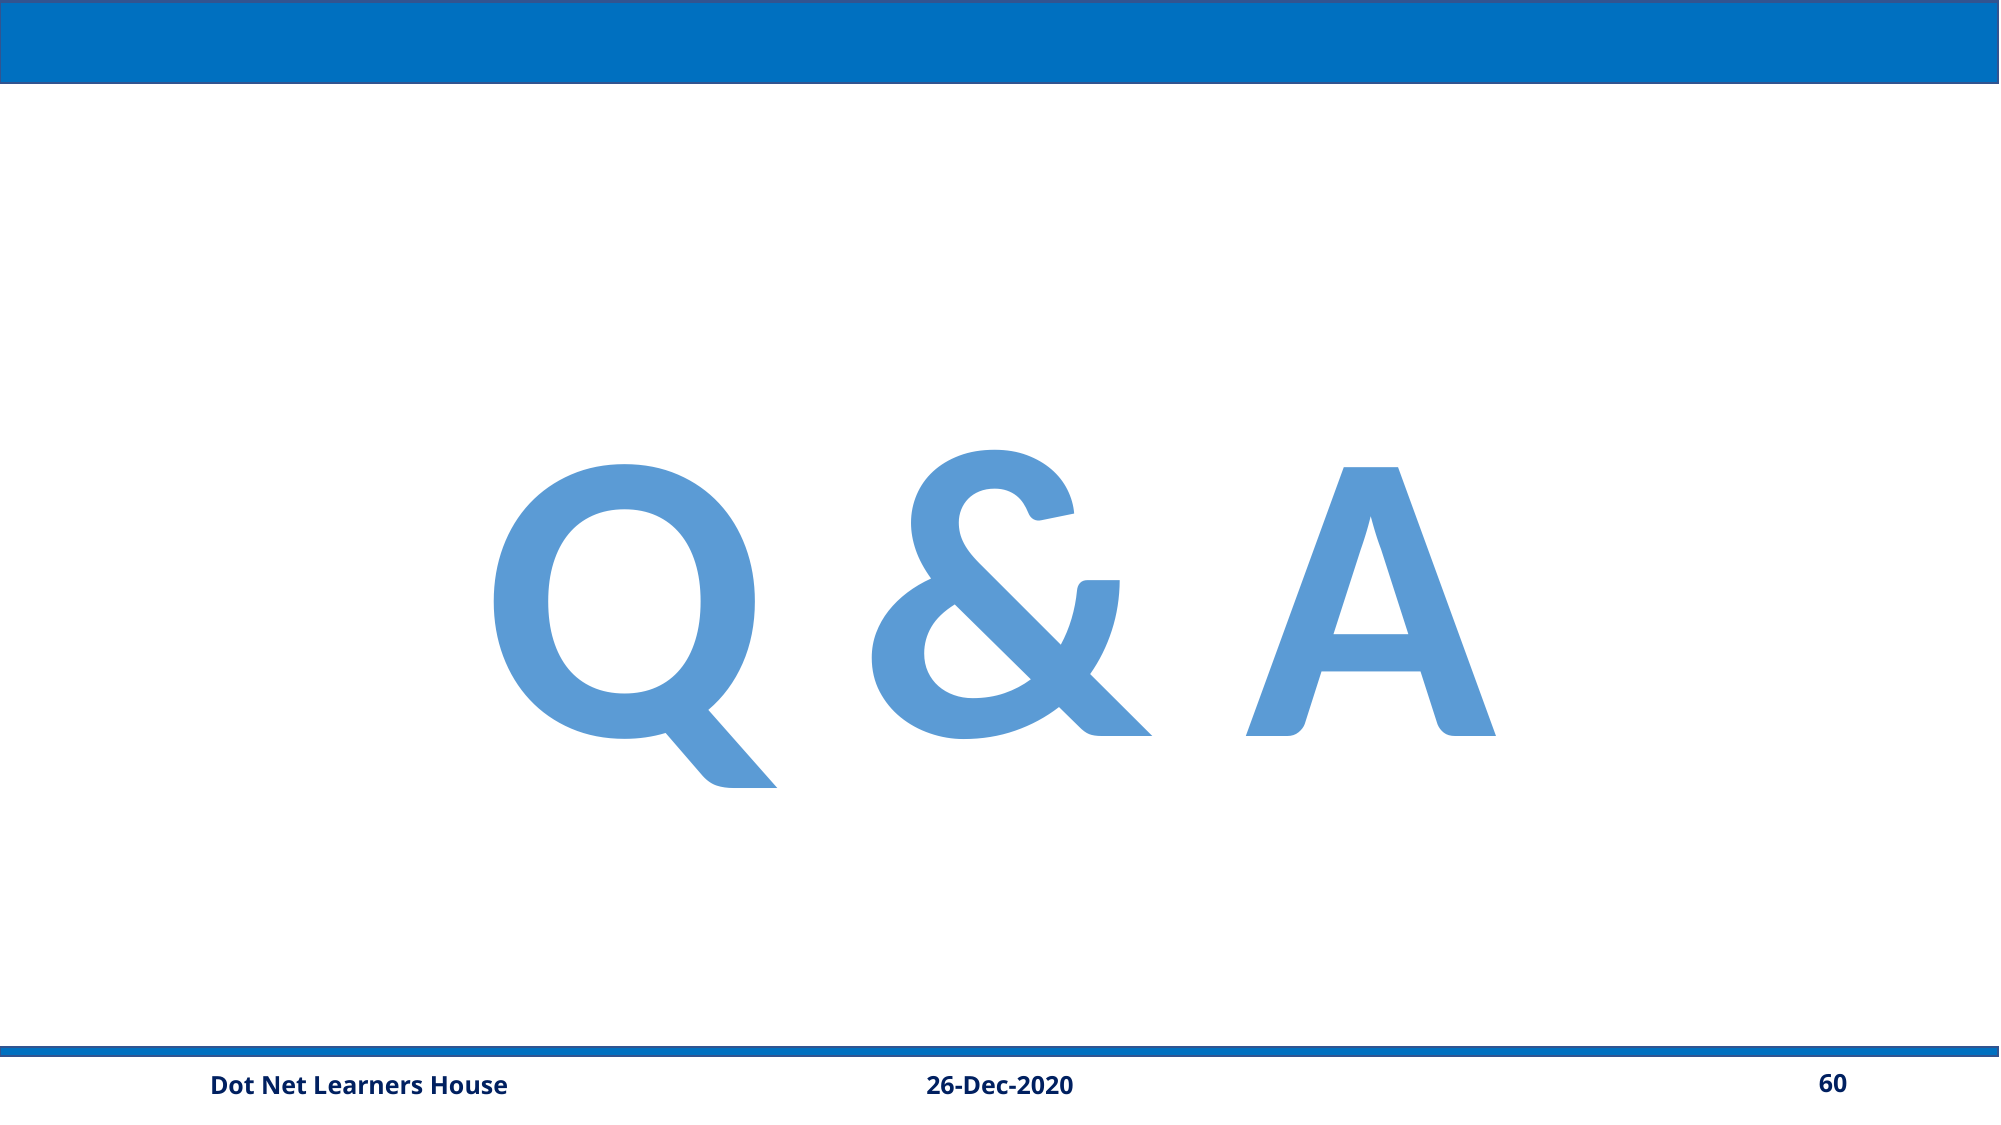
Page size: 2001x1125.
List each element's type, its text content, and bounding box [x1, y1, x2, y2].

footer 26-Dec-2020 [697, 1054, 1338, 1115]
text_box [0, 0, 1999, 84]
text_box Q & A [467, 314, 1513, 828]
text_box Dot Net Learners House [21, 1054, 697, 1115]
slide_number 60 [1412, 1054, 1863, 1115]
text_box [0, 1046, 1999, 1057]
